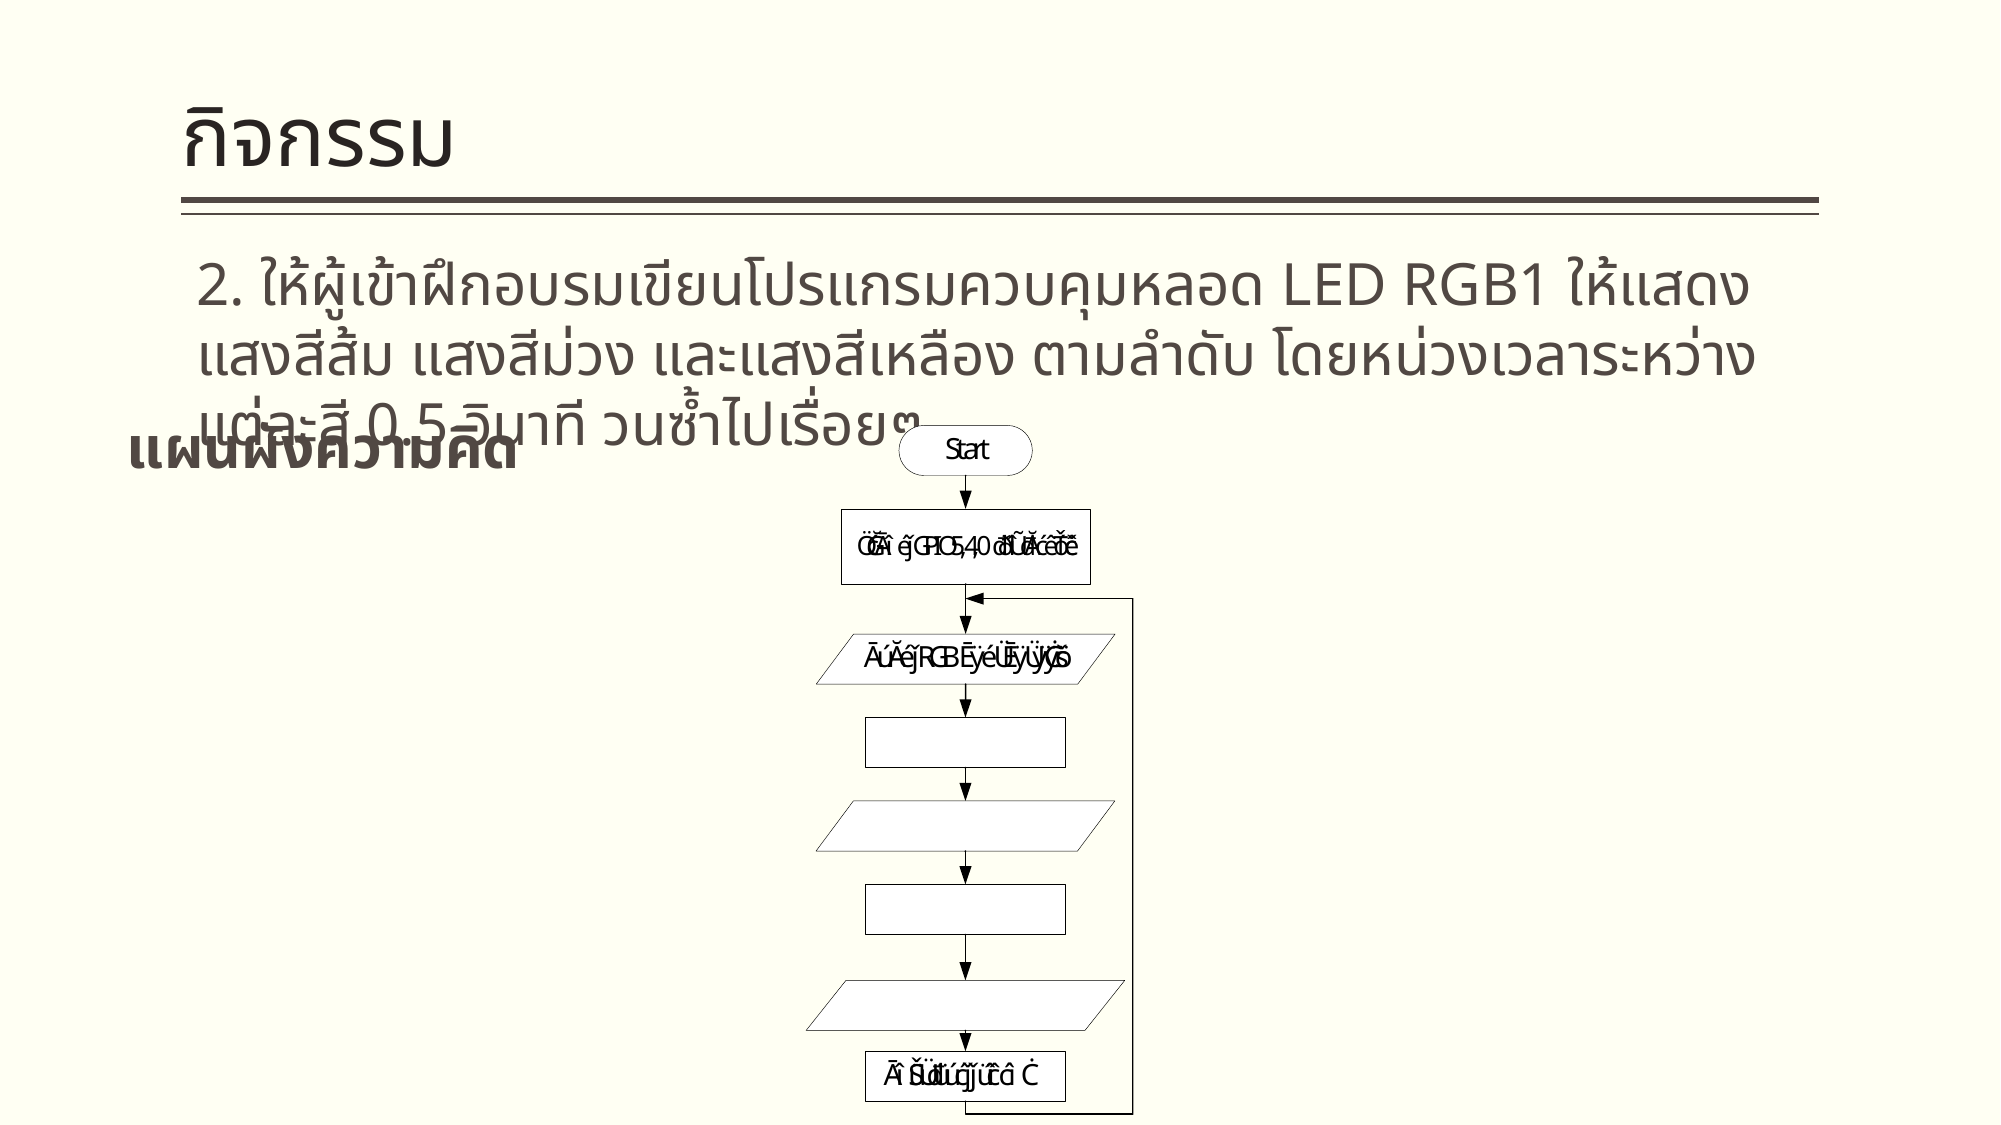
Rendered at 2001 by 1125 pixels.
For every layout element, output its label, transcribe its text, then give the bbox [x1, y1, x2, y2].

text_box 2. ให้ผู้เข้าฝึกอบรมเขียนโปรแกรมควบคุมหลอด LED RGB1 ให้แสดง แสงสีส้ม แสงสีม่วง และแสงสีเหลือง ตามลำดับ โดยหน่วงเวลาระหว่างแต่ละสี 0.5 วินาที วนซ้ำไปเรื่อยๆ [181, 239, 1819, 465]
text_box แผนผังความคิด [111, 397, 535, 488]
title กิจกรรม [181, 12, 1819, 193]
picture [803, 423, 1134, 1115]
